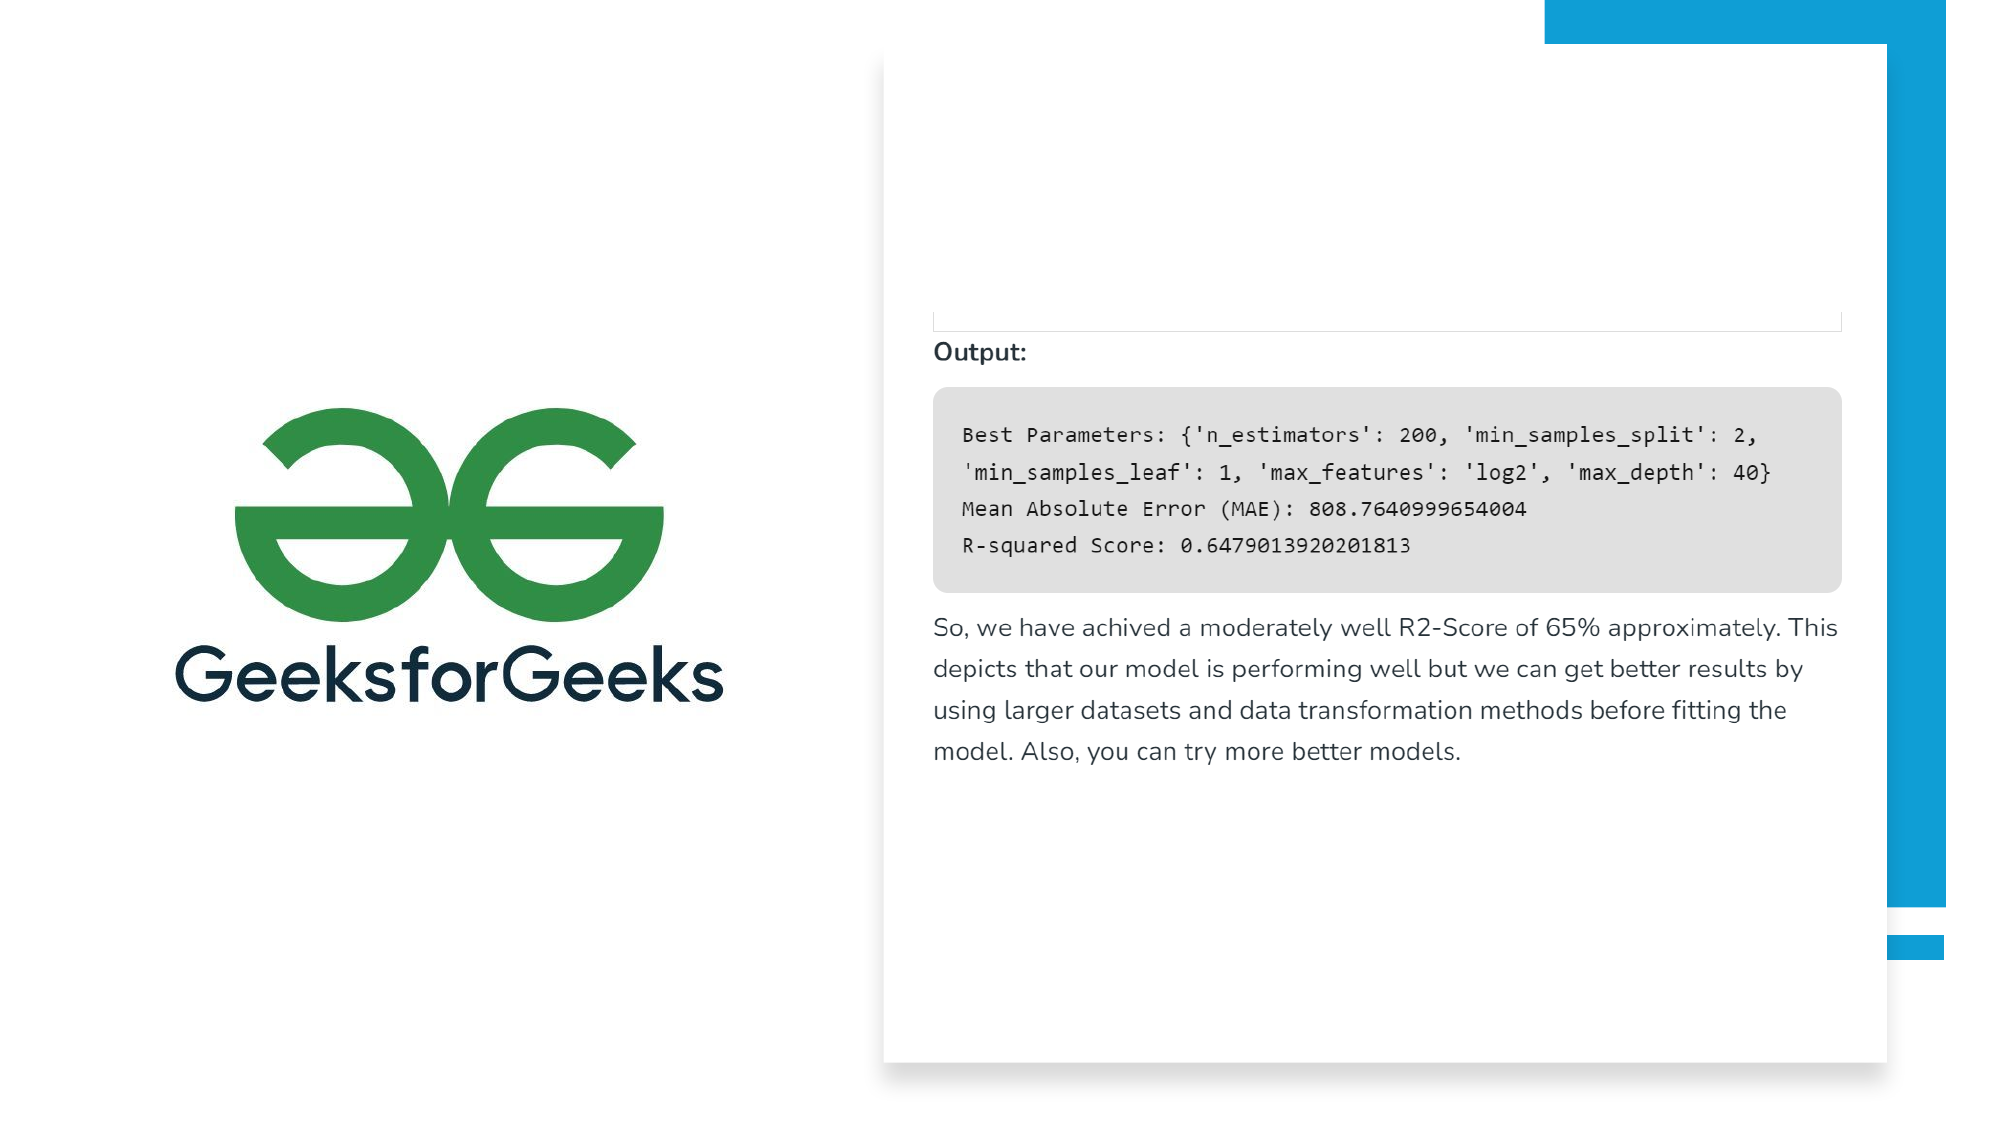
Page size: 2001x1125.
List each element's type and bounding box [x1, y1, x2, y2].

text_box [882, 43, 1889, 1064]
picture [924, 312, 1846, 795]
text_box [0, 0, 2000, 1125]
picture [62, 282, 834, 825]
text_box [1544, 0, 1947, 949]
